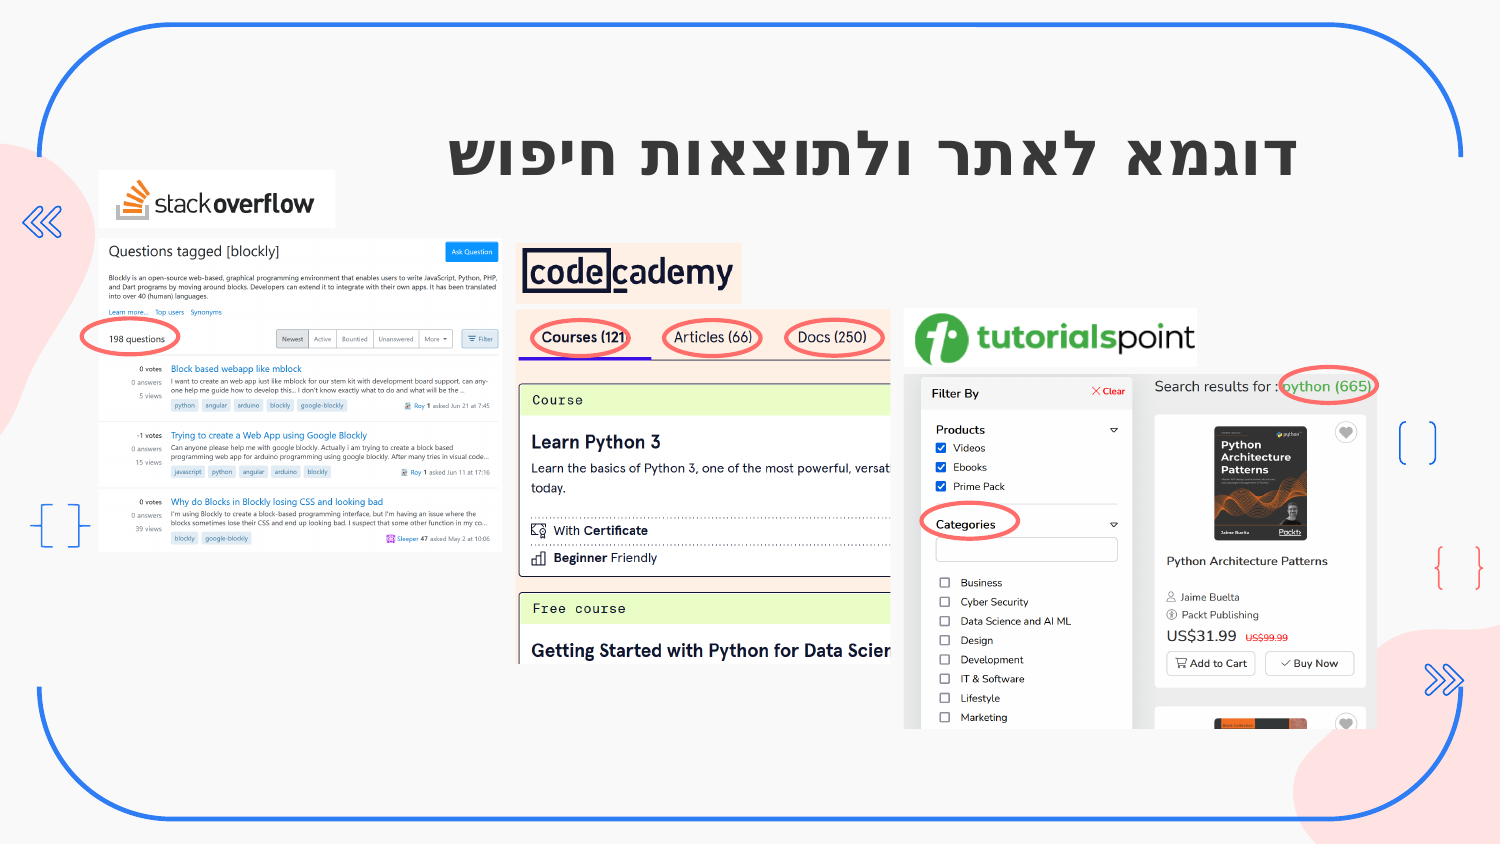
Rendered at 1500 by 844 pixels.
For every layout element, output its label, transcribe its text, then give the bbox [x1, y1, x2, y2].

text_box [79, 322, 93, 351]
title דוגמא לאתר ולתוצאות חיפוש [185, 98, 1315, 173]
picture [98, 238, 503, 552]
picture [514, 309, 891, 664]
picture [98, 170, 336, 228]
picture [903, 374, 1378, 729]
picture [515, 243, 742, 304]
picture [903, 308, 1198, 368]
text_box [1287, 364, 1370, 373]
